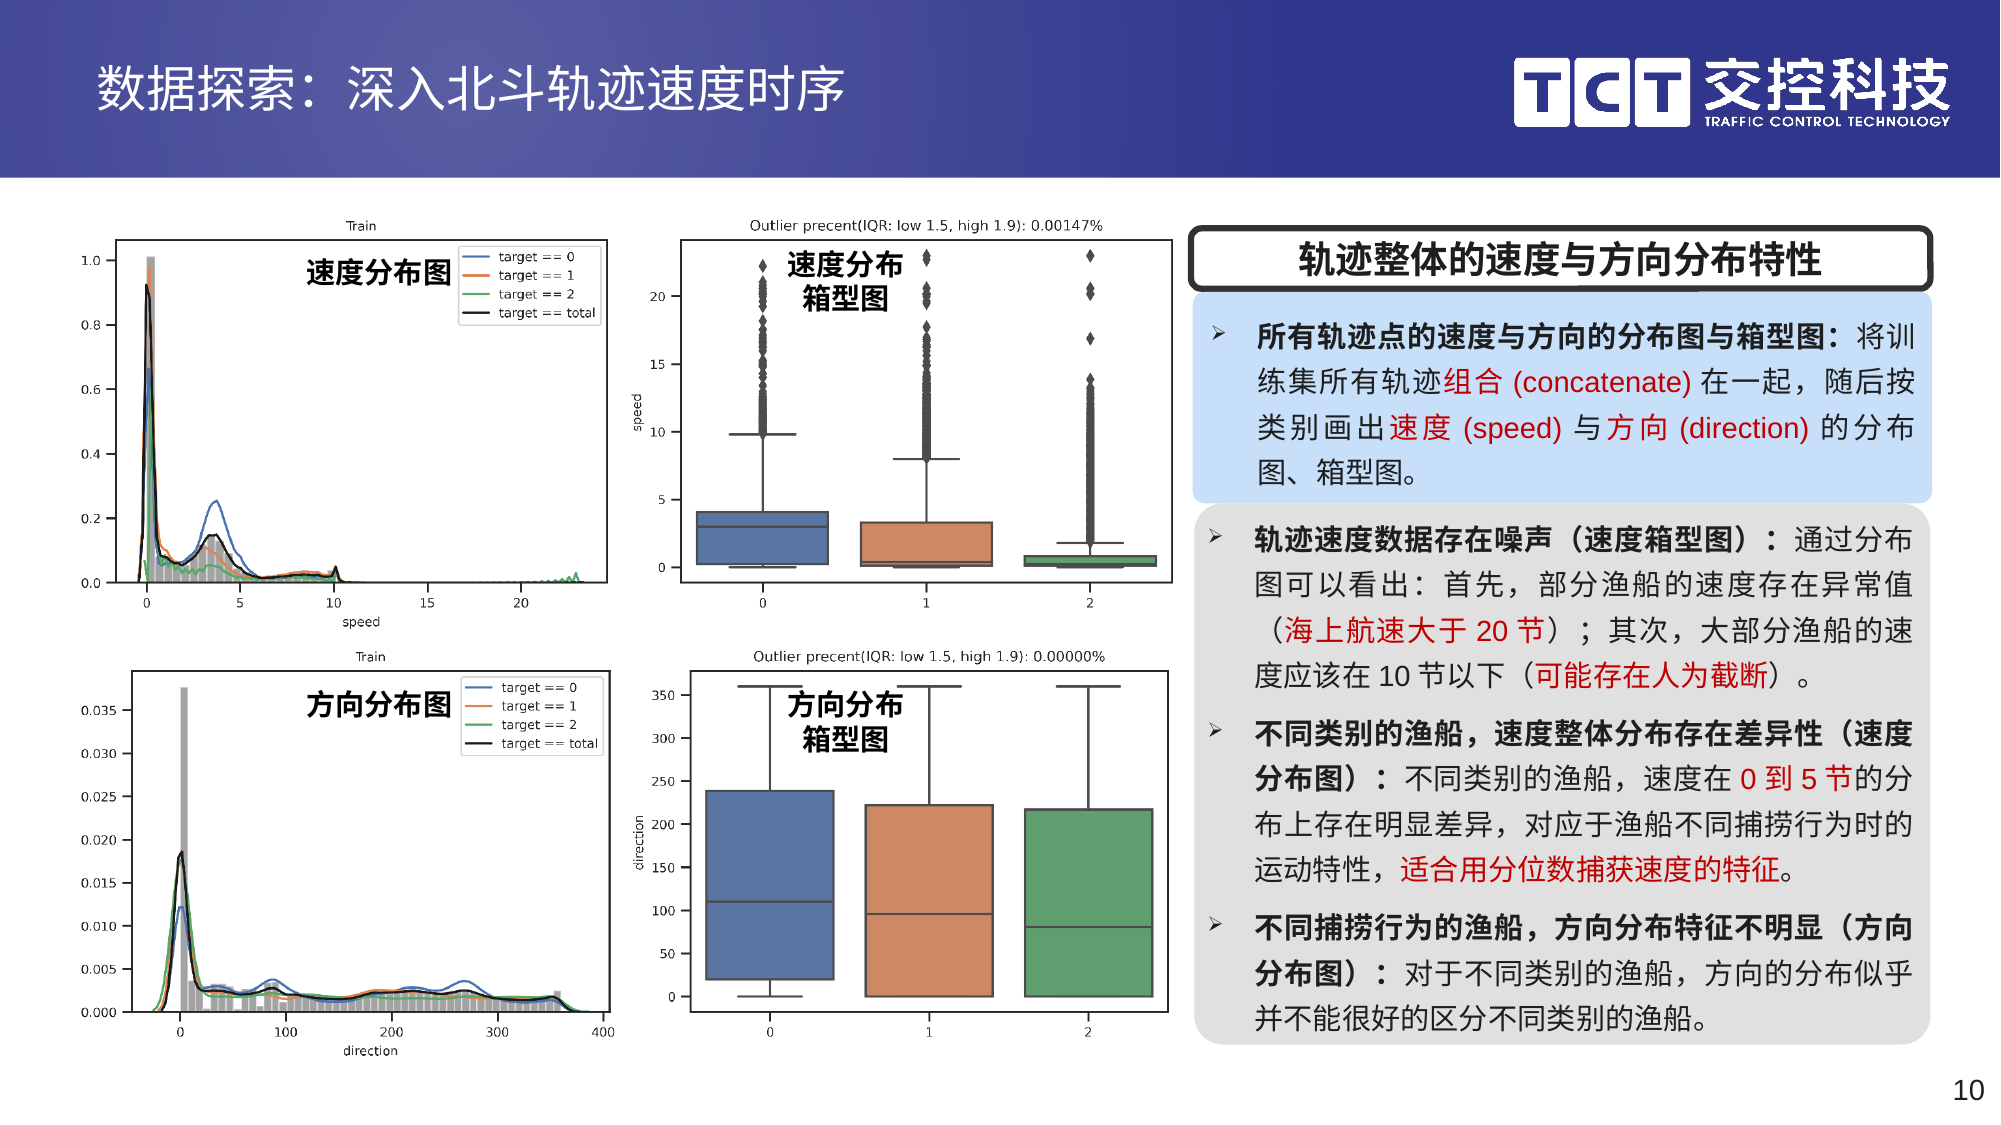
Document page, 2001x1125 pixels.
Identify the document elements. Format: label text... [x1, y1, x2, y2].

slide_number 10 [1689, 1063, 2000, 1124]
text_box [1190, 228, 1931, 1045]
title 数据探索：深入北斗轨迹速度时序 [81, 56, 1930, 127]
picture [69, 208, 1183, 1069]
